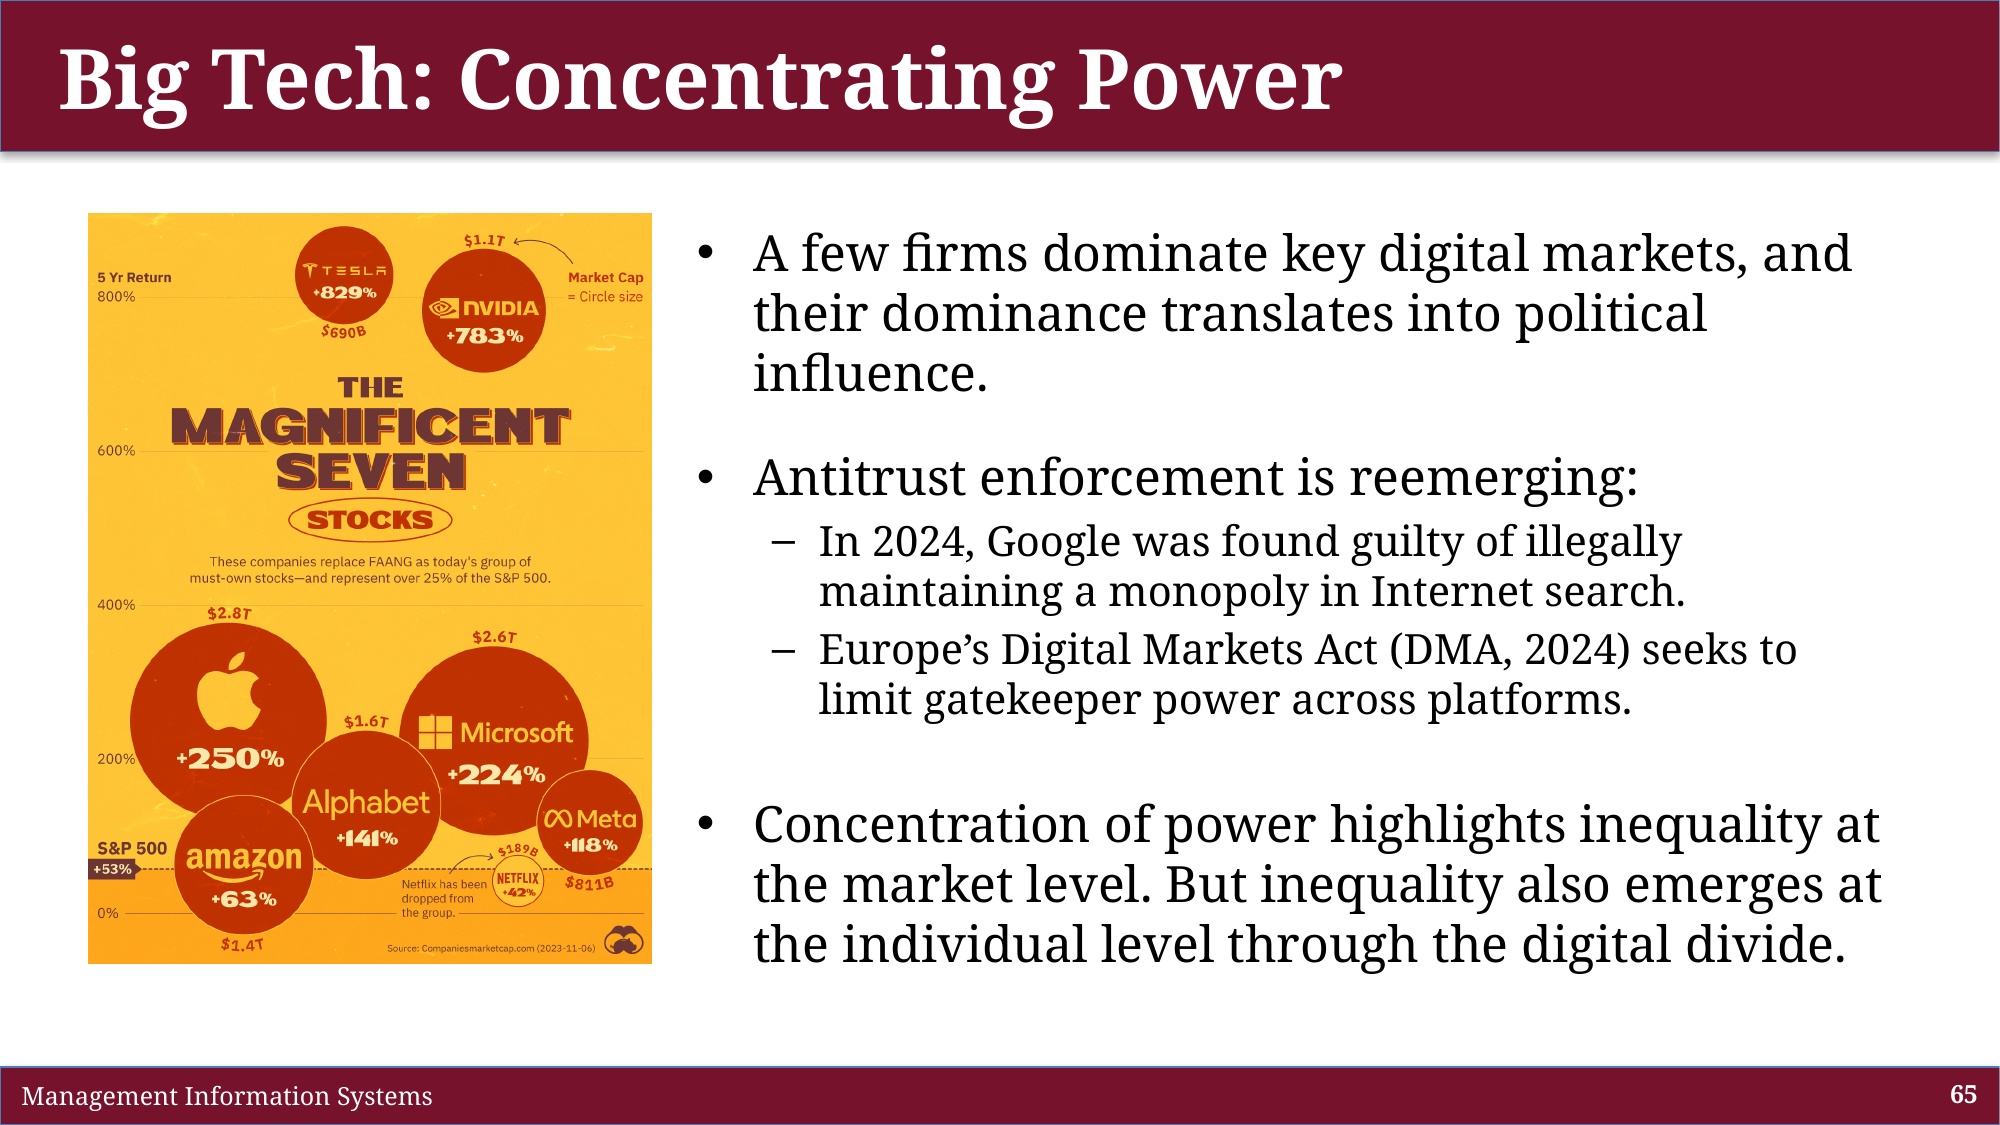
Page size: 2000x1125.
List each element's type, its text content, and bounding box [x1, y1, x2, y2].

footer Management Information Systems [0, 1066, 475, 1125]
slide_number 65 [1649, 1066, 2000, 1125]
list A few firms dominate key digital markets, and their dominance translates into political influence. Antitrust enforcement is reemerging: In 2024, Google was found guilty of illegally maintaining a monopoly in Internet search. Europe’s Digital Markets Act (DMA, 2024) seeks to limit gatekeeper power across platforms. Concentration of power highlights inequality at the market level. But inequality also emerges at the individual level through the digital divide. [681, 213, 1911, 1047]
text_box [475, 1066, 1649, 1125]
picture [88, 213, 652, 964]
title Big Tech: Concentrating Power [0, 0, 2000, 152]
